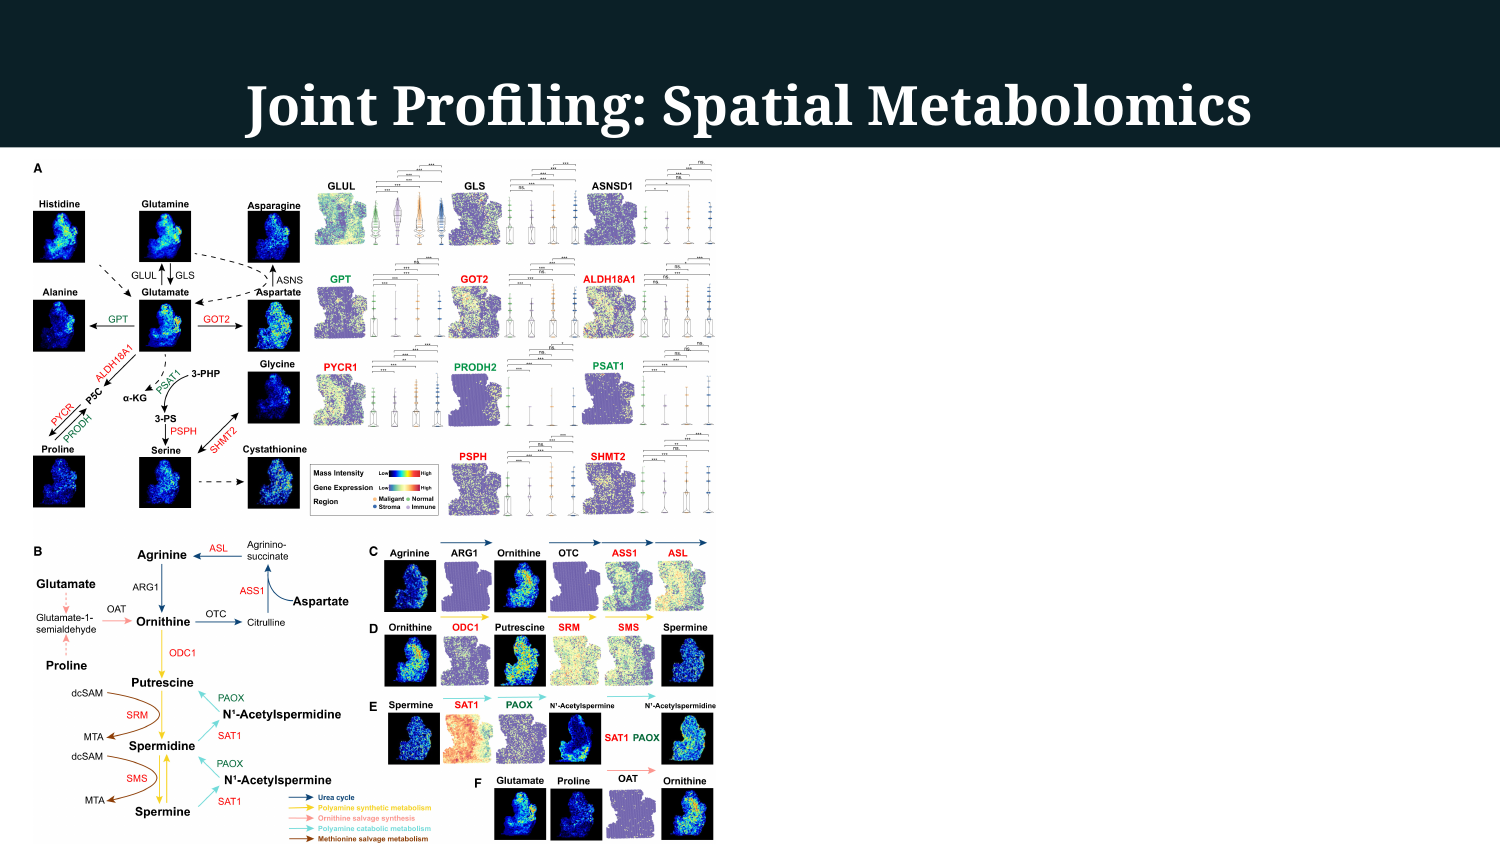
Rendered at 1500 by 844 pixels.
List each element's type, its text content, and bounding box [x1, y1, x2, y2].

picture [33, 159, 716, 844]
title Joint Profiling: Spatial Metabolomics [75, 33, 1425, 175]
